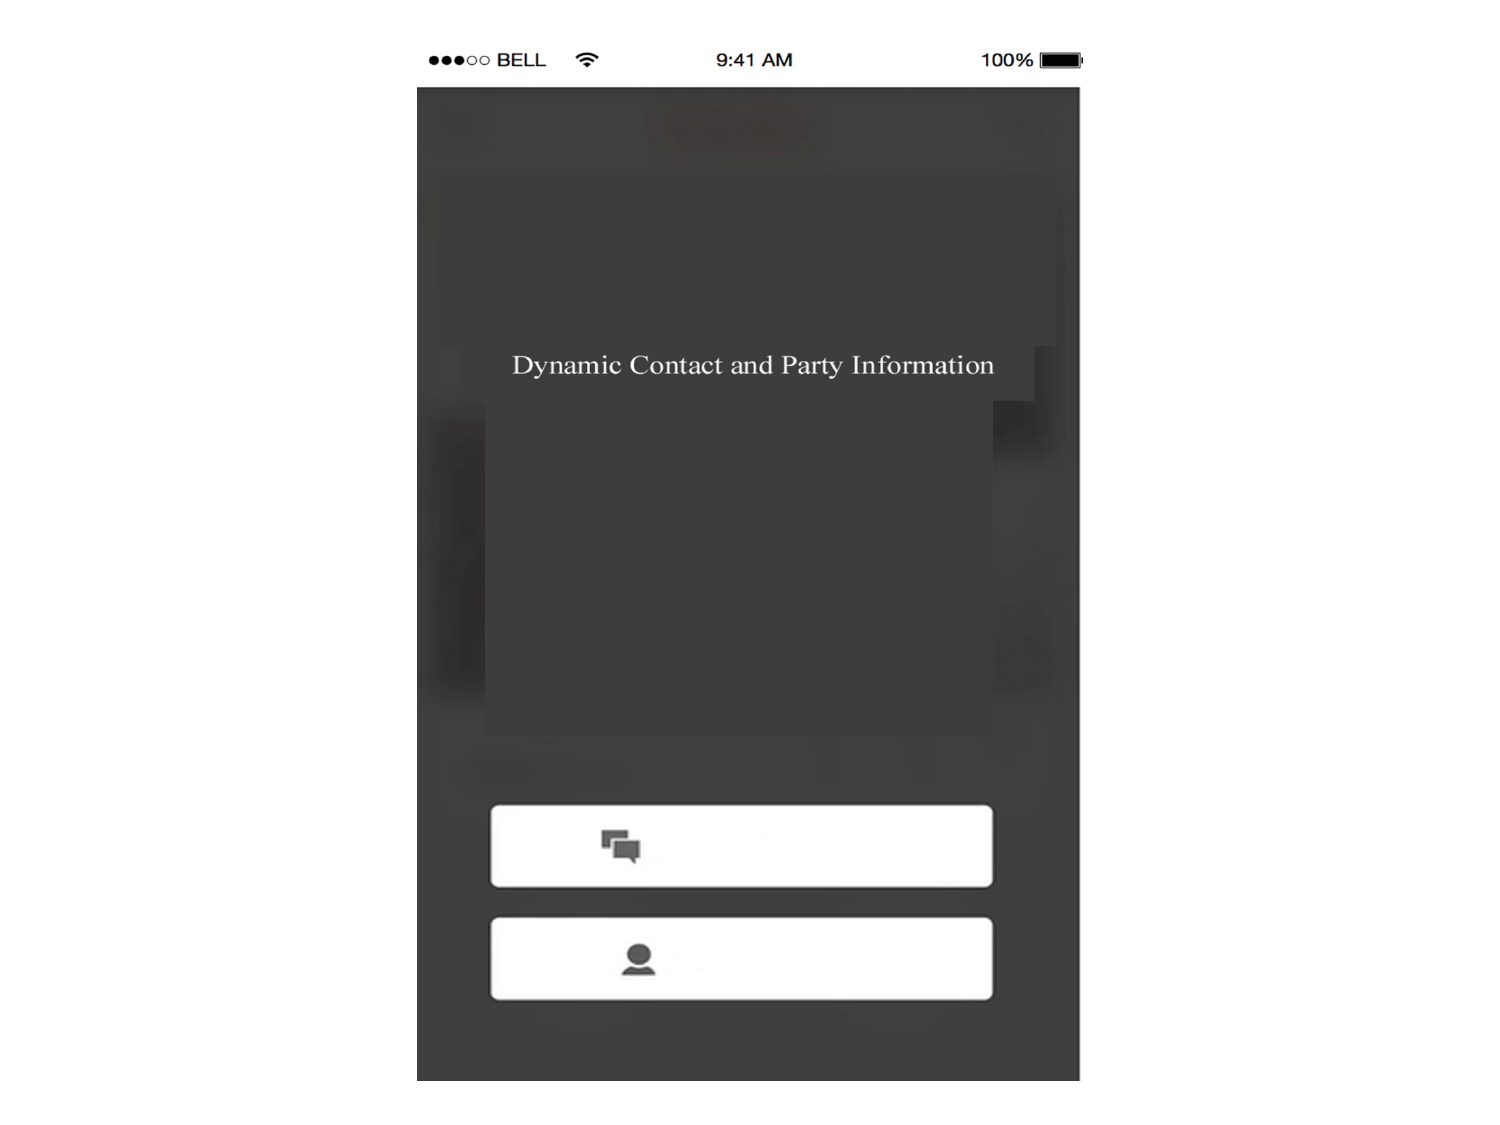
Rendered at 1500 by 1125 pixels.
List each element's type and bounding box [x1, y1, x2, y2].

picture [417, 43, 1083, 1082]
